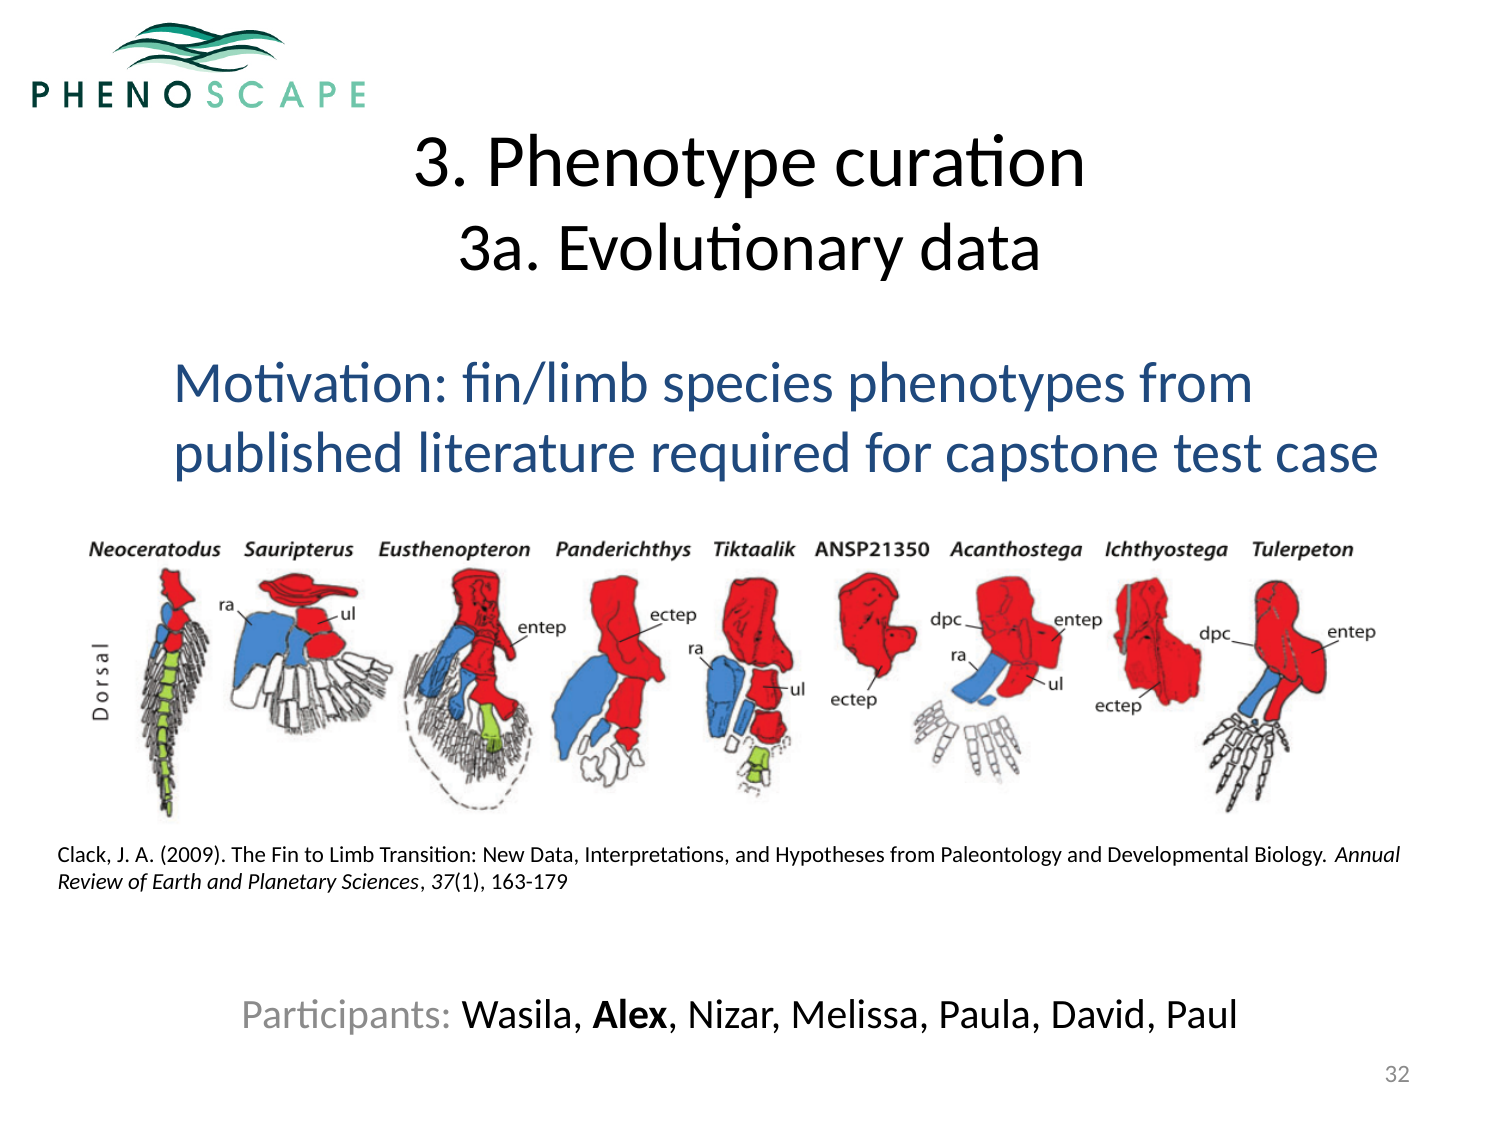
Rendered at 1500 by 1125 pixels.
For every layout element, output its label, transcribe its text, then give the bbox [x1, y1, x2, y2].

picture [32, 22, 366, 108]
text_box Motivation: fin/limb species phenotypes from published literature required for capstone test case [56, 336, 1411, 492]
title 3. Phenotype curation 3a. Evolutionary data [75, 103, 1425, 292]
text_box Participants: Wasila, Alex, Nizar, Melissa, Paula, David, Paul [32, 979, 1448, 1103]
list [56, 526, 1407, 836]
text_box Clack, J. A. (2009). The Fin to Limb Transition: New Data, Interpretations, and Hypotheses from Paleontology and Developmental Biology. Annual Review of Earth and Planetary Sciences, 37(1), 163-179 [42, 831, 1473, 902]
